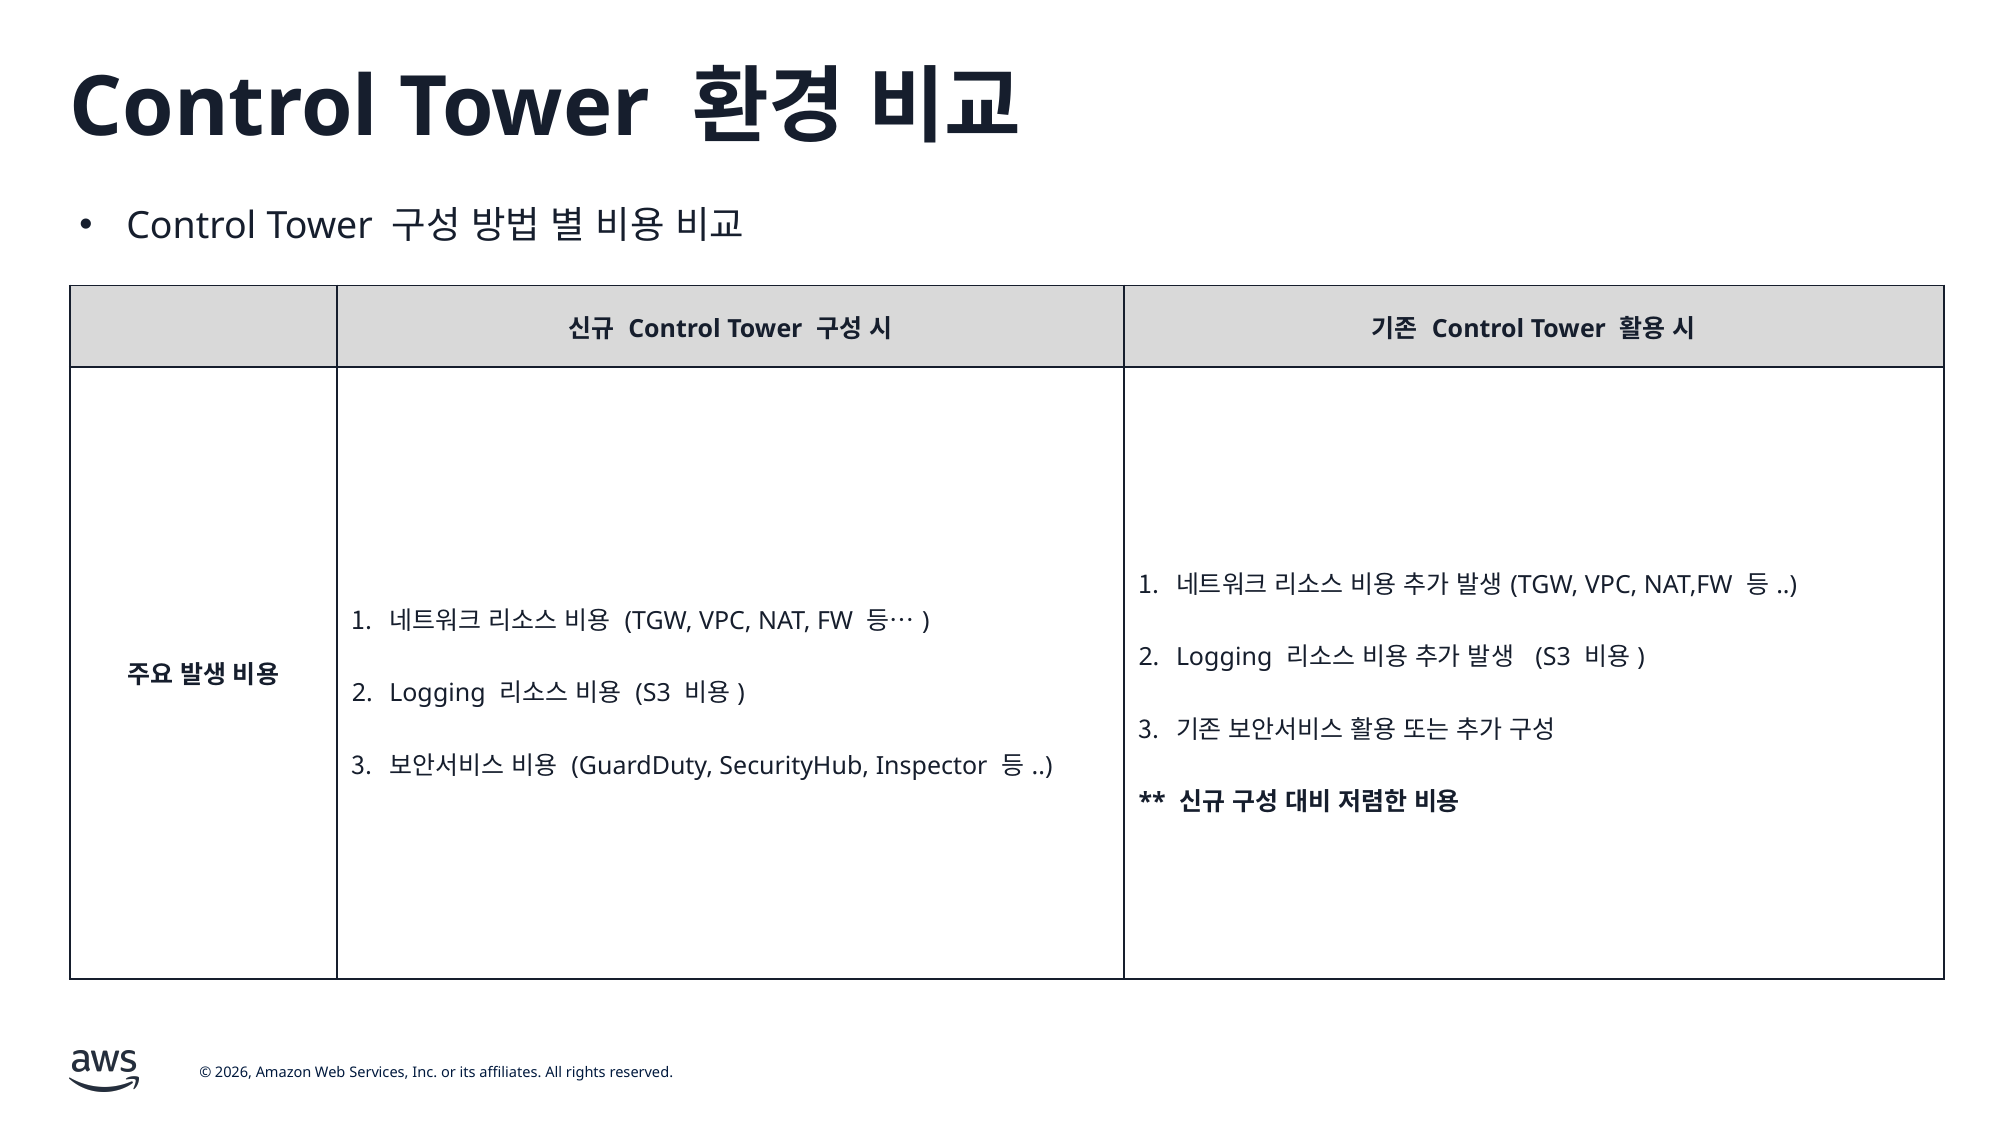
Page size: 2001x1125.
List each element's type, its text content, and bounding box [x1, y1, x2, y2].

table_header [71, 286, 336, 366]
table_cell 네트워크 리소스 비용 추가 발생(TGW, VPC, NAT,FW 등..) Logging 리소스 비용 추가 발생 (S3 비용) 기존 보안서비스 활용 또는 추가 구성 ** 신규 구성 대비 저렴한 비용 [1125, 368, 1943, 978]
table_cell 네트워크 리소스 비용 (TGW, VPC, NAT, FW 등…) Logging 리소스 비용 (S3 비용) 보안서비스 비용 (GuardDuty, SecurityHub, Inspector 등..) [338, 368, 1123, 978]
table_header 기존 Control Tower 활용 시 [1125, 286, 1943, 366]
text_box Control Tower 구성 방법 별 비용 비교 [79, 193, 745, 254]
table_header 신규 Control Tower 구성 시 [338, 286, 1123, 366]
picture [69, 1050, 139, 1092]
table_cell 주요 발생 비용 [71, 368, 336, 978]
title Control Tower 환경 비교 [69, 56, 1944, 163]
